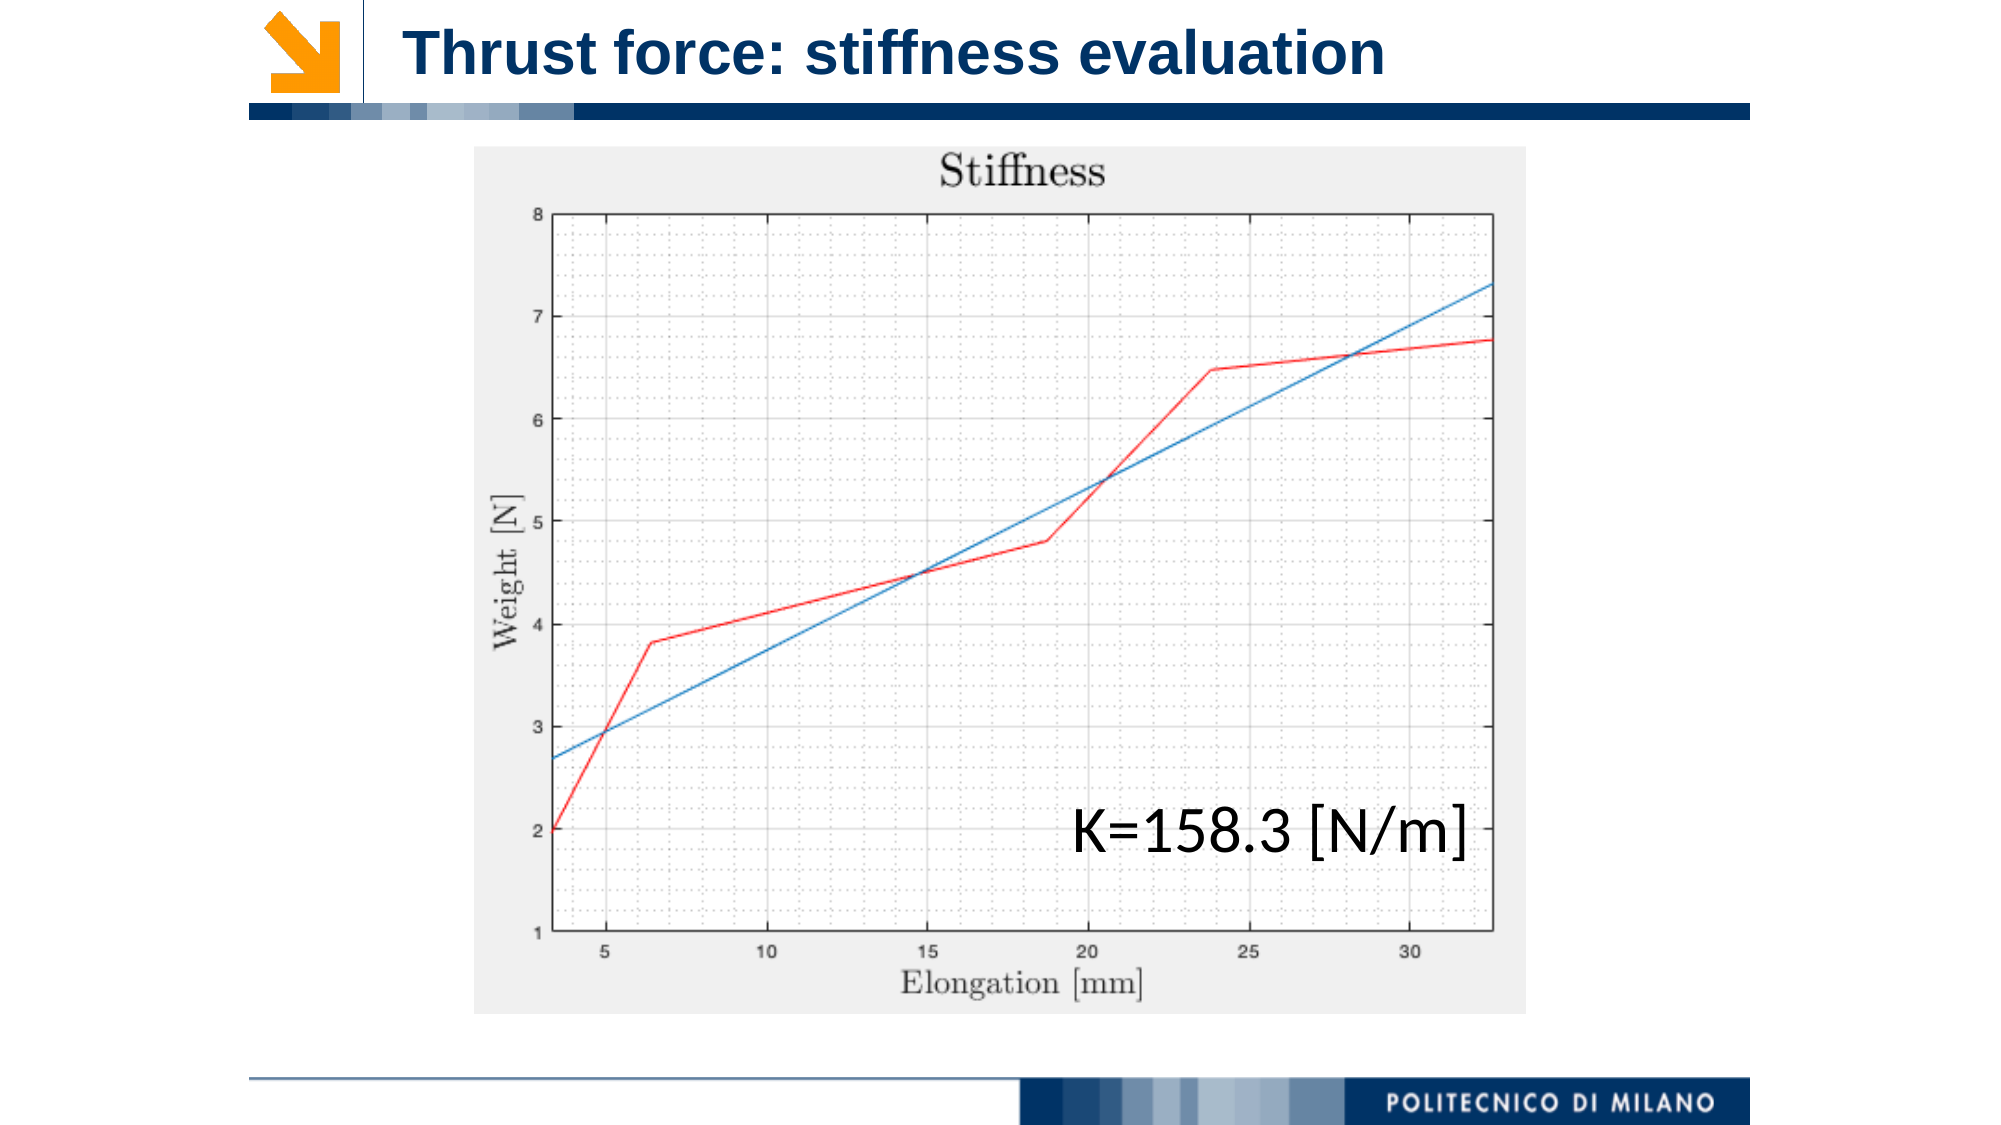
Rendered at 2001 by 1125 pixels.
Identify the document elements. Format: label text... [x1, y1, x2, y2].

picture [249, 1077, 1750, 1125]
title Thrust force: stiffness evaluation [387, 21, 1723, 103]
picture [474, 145, 1526, 1014]
picture [263, 10, 340, 93]
picture [249, 103, 1750, 120]
text_box POLITECNICO DI MILANO [1362, 1071, 1790, 1125]
